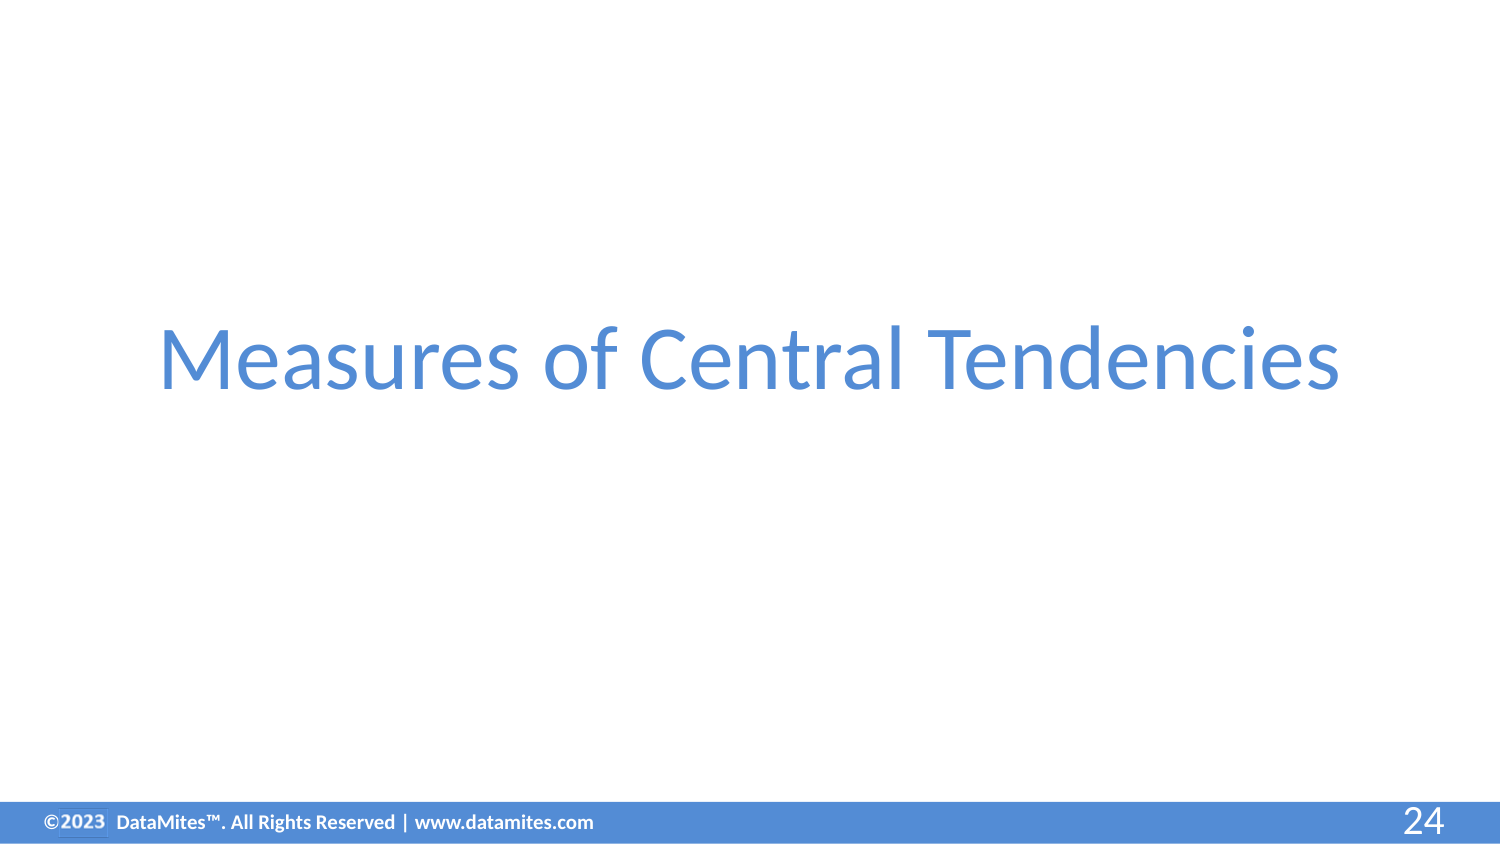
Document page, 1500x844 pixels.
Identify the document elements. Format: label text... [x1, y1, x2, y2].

picture [0, 801, 167, 844]
title Measures of Central Tendencies [112, 262, 1388, 443]
slide_number 24 [1387, 795, 1475, 841]
